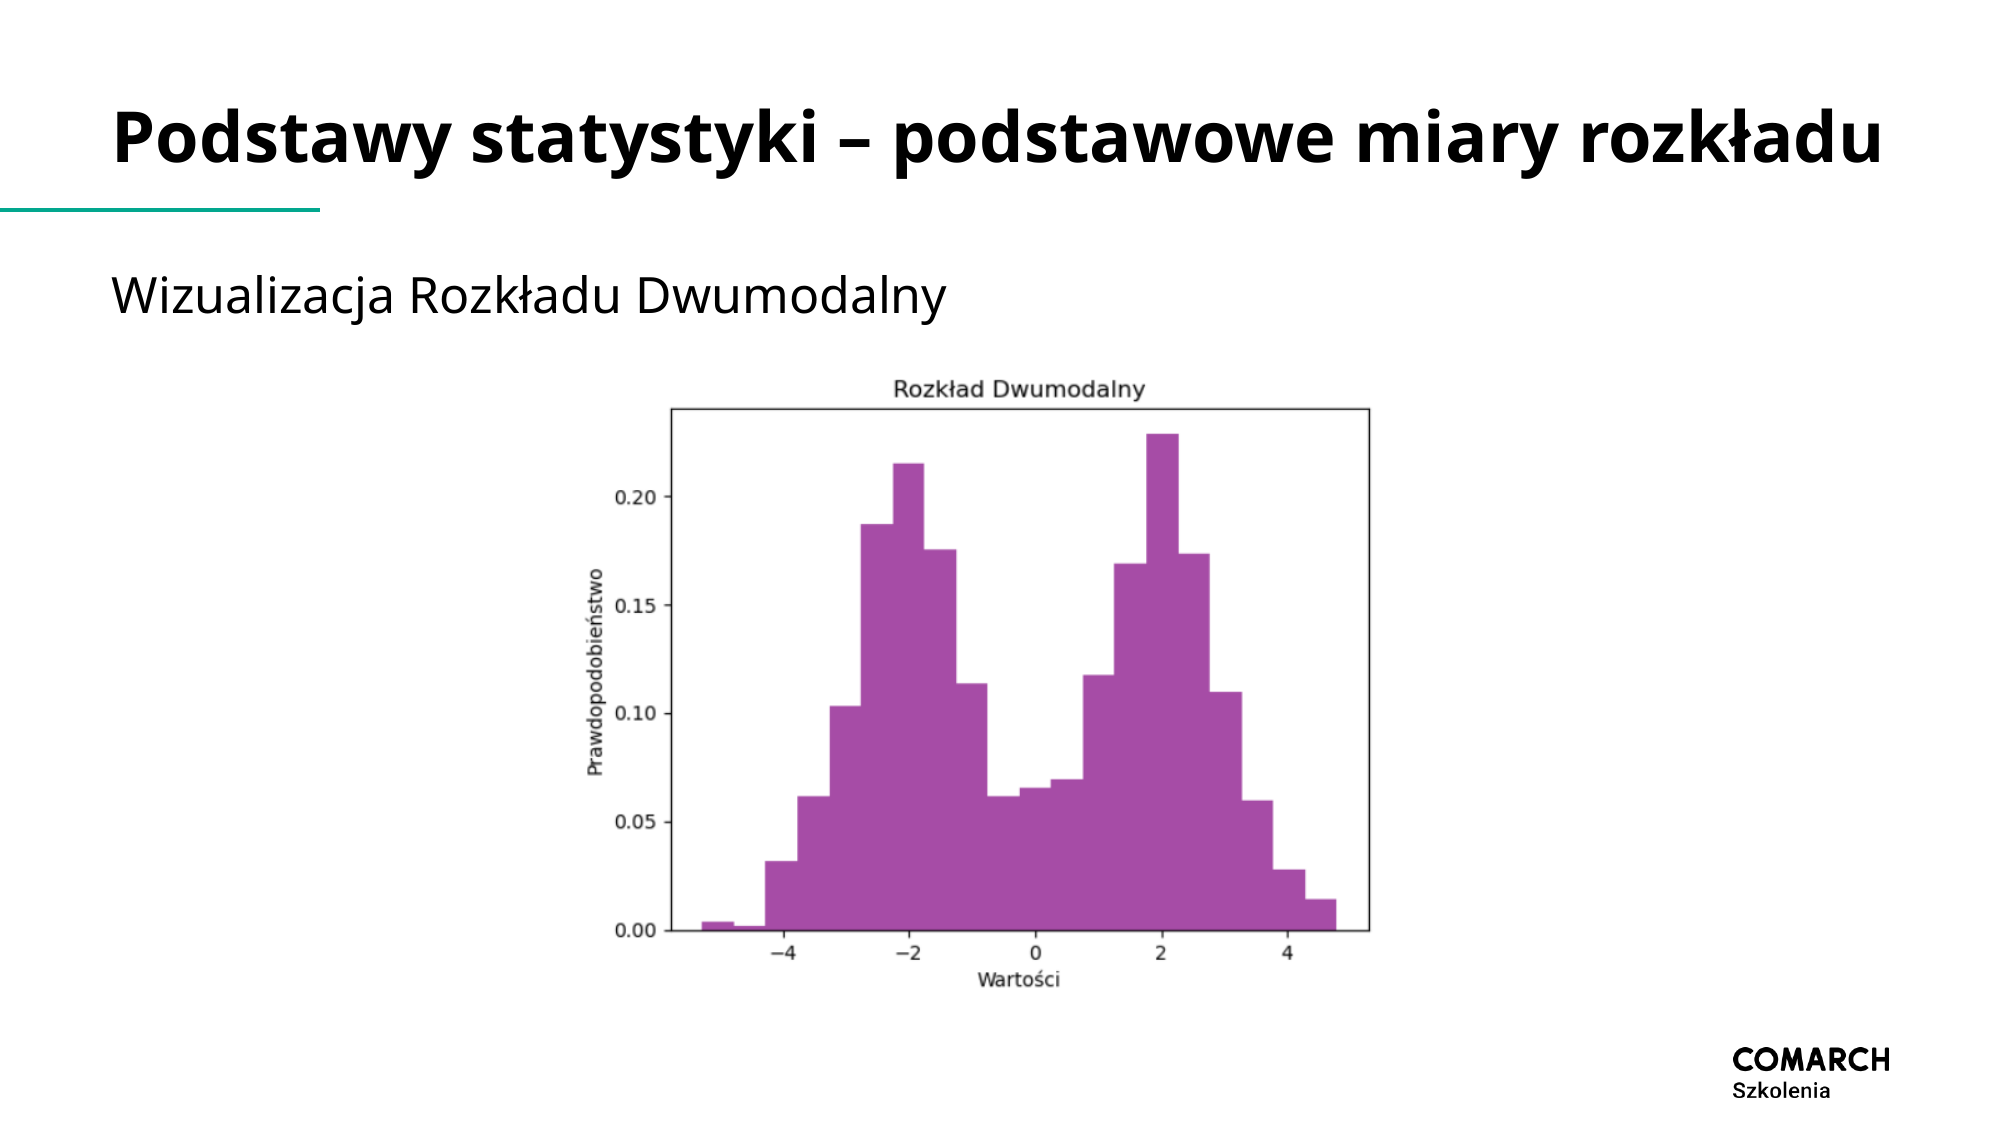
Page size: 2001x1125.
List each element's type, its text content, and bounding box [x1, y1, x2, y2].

title Podstawy statystyki – podstawowe miary rozkładu [111, 0, 1889, 185]
picture [1733, 1047, 1889, 1098]
picture [561, 365, 1439, 1000]
list Wizualizacja Rozkładu Dwumodalny [111, 243, 1889, 1000]
